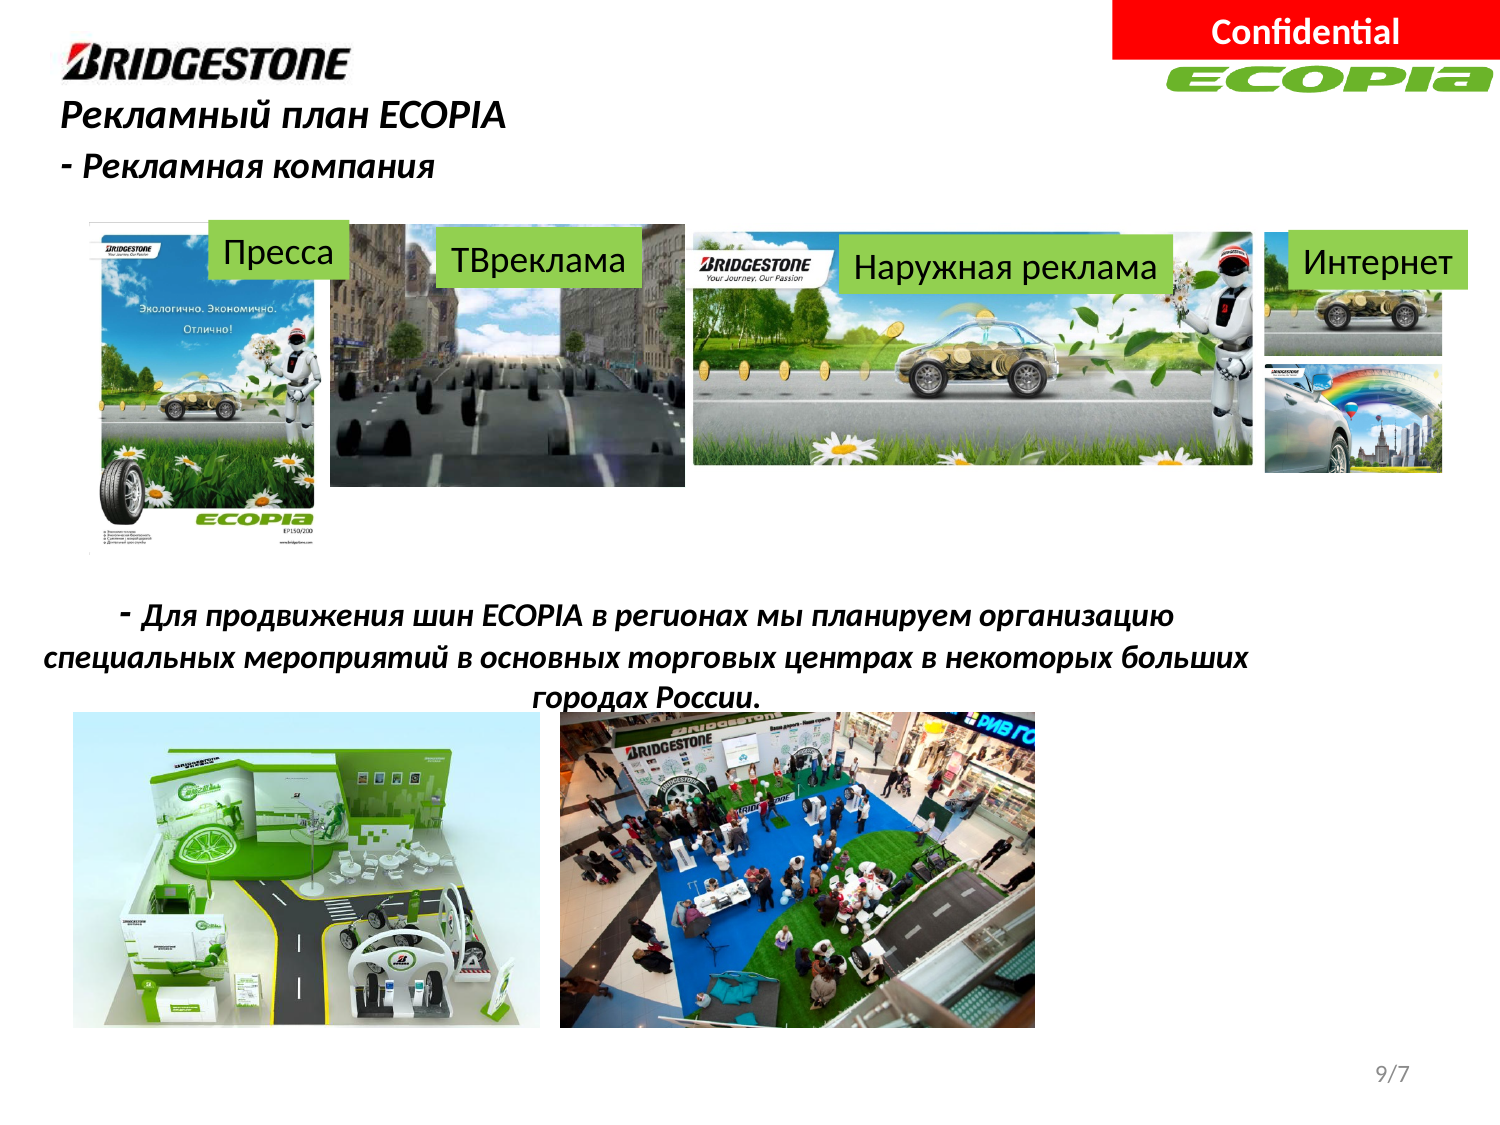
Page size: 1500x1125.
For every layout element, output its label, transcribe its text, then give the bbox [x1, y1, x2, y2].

slide_number 9/7 [1074, 1042, 1425, 1103]
picture [327, 223, 1259, 488]
picture [49, 31, 363, 92]
picture [89, 221, 326, 555]
text_box Интернет [1288, 229, 1468, 290]
picture [1165, 65, 1499, 94]
text_box Рекламный план ECOPIA - Рекламная компания [45, 79, 1396, 645]
picture [1262, 362, 1443, 473]
title - Для продвижения шин ECOPIA в регионах мы планируем организацию специальных мероприятий в основных торговых центрах в некоторых больших городах России. [6, 593, 1288, 707]
picture [560, 712, 1035, 1029]
picture [1263, 231, 1443, 357]
picture [73, 712, 540, 1029]
